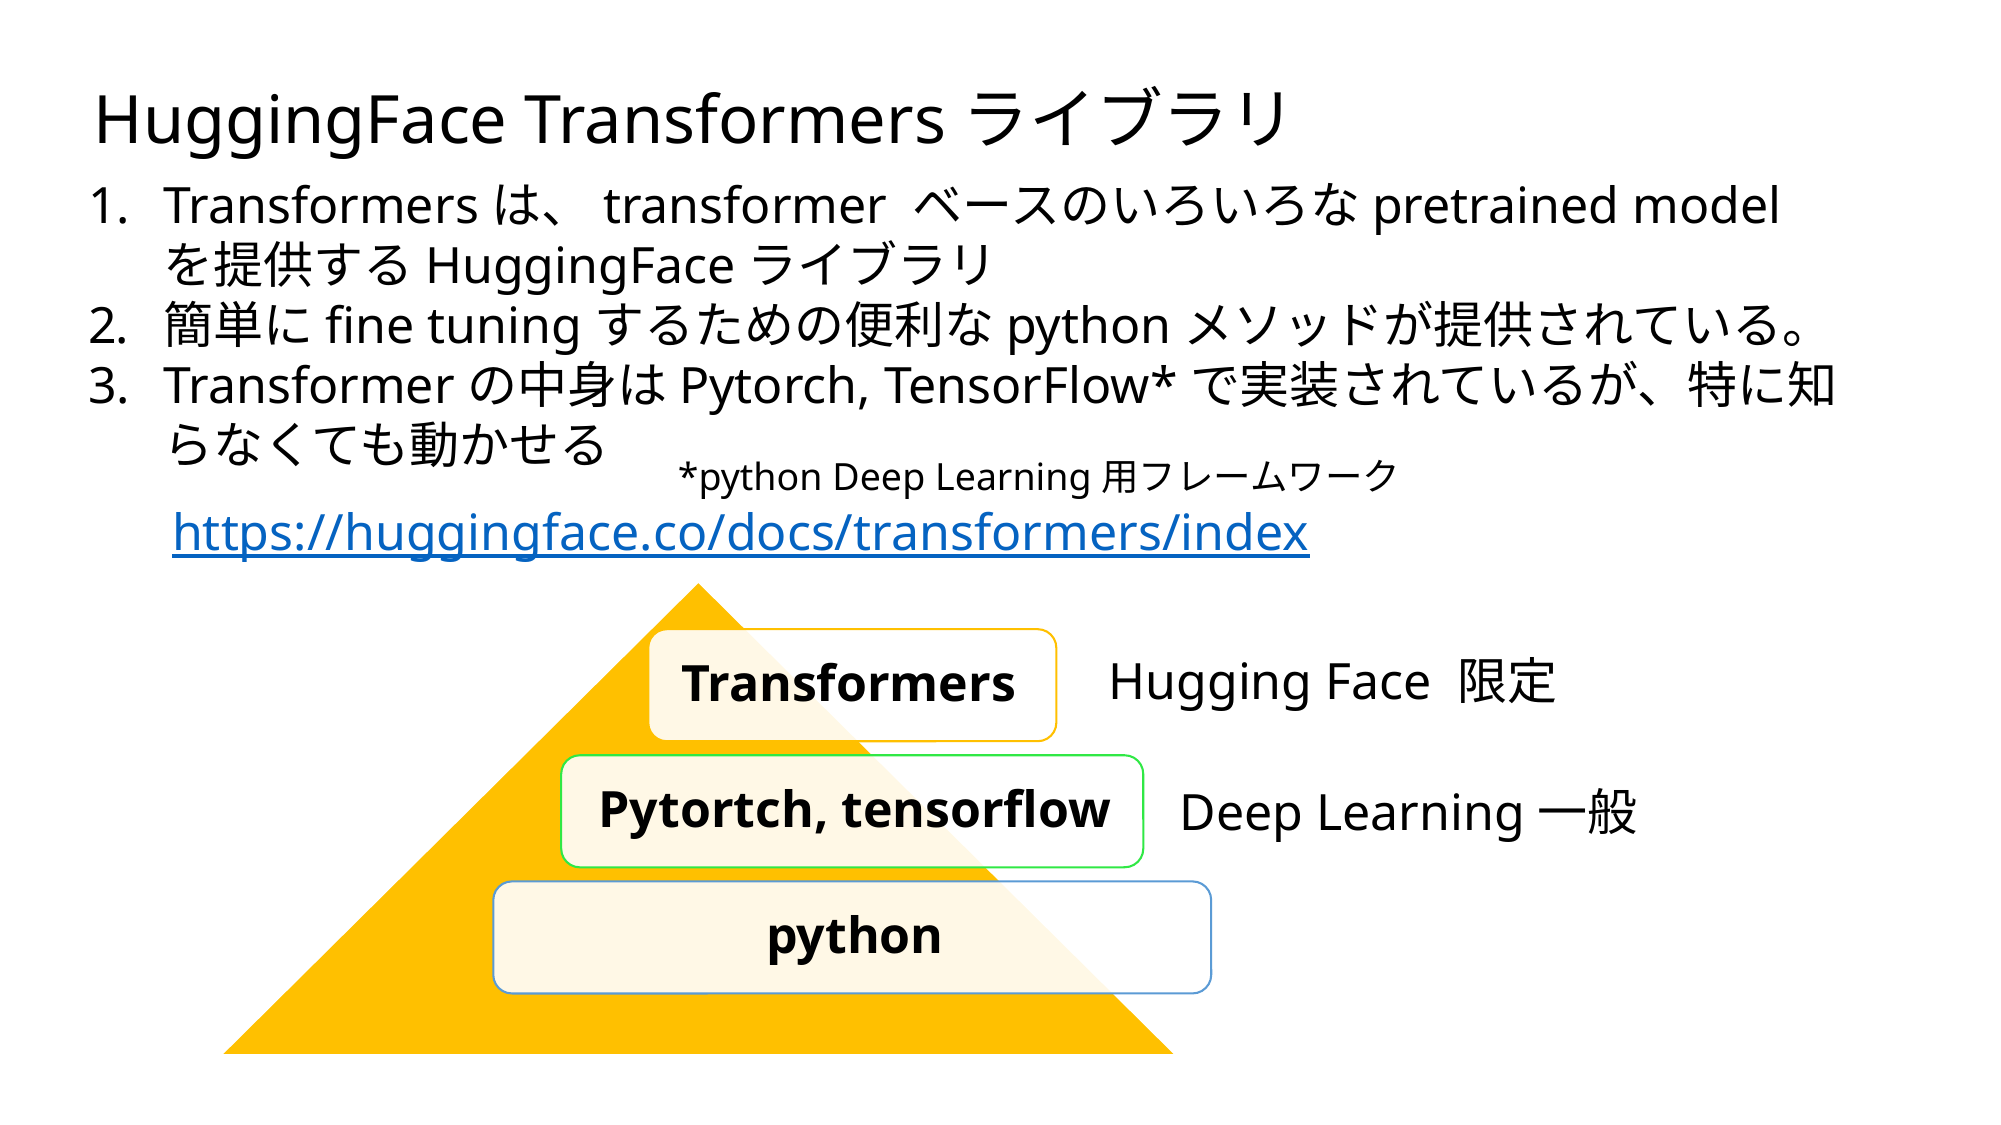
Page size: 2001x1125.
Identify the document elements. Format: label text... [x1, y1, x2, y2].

text_box HuggingFace Transformersライブラリ [79, 69, 1312, 165]
text_box Deep Learning一般 [1359, 772, 1653, 848]
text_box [73, 581, 1359, 1056]
text_box https://huggingface.co/docs/transformers/index [157, 493, 1325, 577]
text_box Transformersは、transformer ベースのいろいろなpretrained modelを提供するHuggingFaceライブラリ 簡単にfine tuningするための便利なpythonメソッドが提供されている。 Transformerの中身はPytorch, TensorFlow*で実装されているが、特に知らなくても動かせる [73, 165, 1858, 481]
text_box *python Deep Learning用フレームワーク [663, 445, 1416, 505]
text_box Hugging Face 限定 [1359, 641, 1572, 717]
